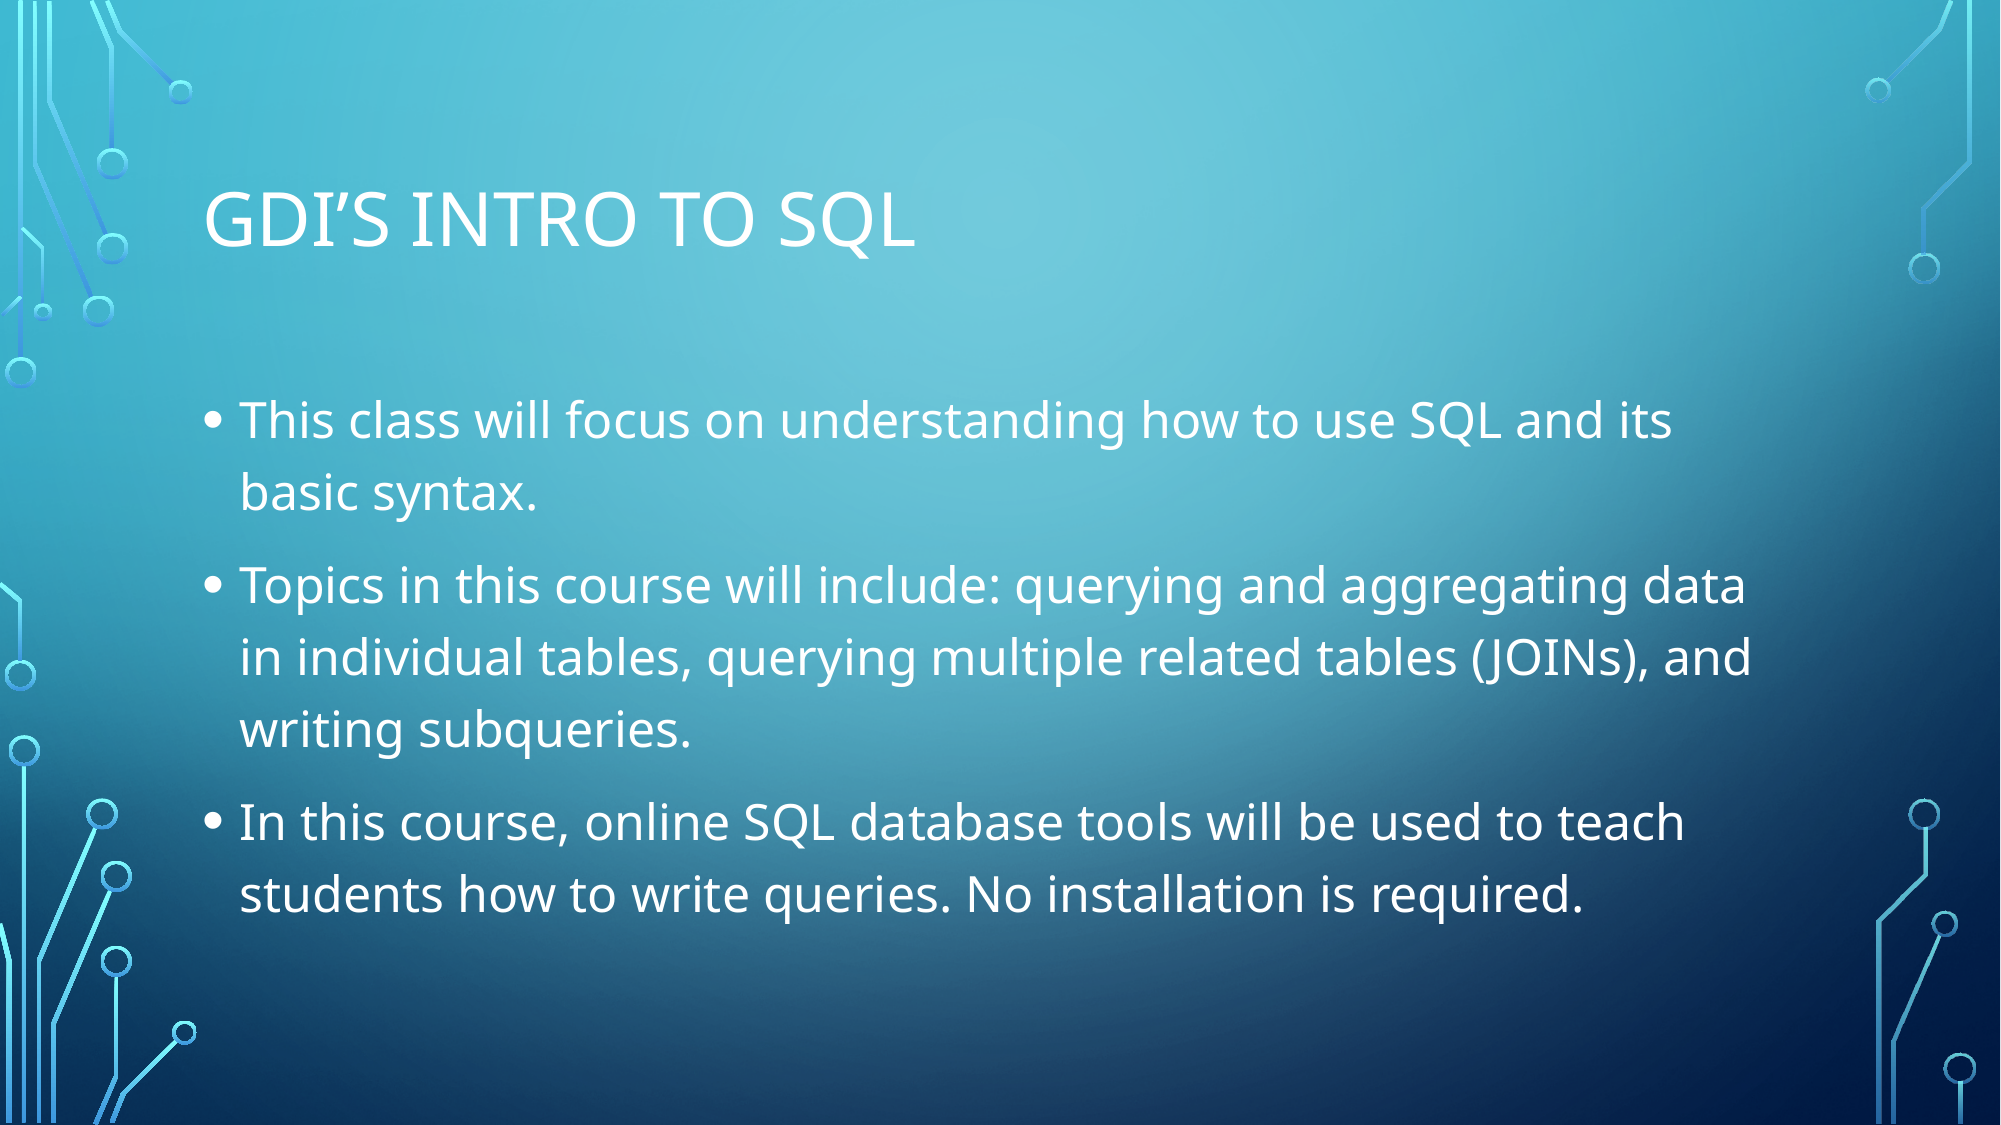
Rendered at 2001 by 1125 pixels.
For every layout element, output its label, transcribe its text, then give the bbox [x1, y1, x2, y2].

title GDI’s INTRO To SQL [187, 101, 1813, 344]
list This class will focus on understanding how to use SQL and its basic syntax. Topics in this course will include: querying and aggregating data in individual tables, querying multiple related tables (JOINs), and writing subqueries. In this course, online SQL database tools will be used to teach students how to write queries. No installation is required. [187, 369, 1813, 950]
